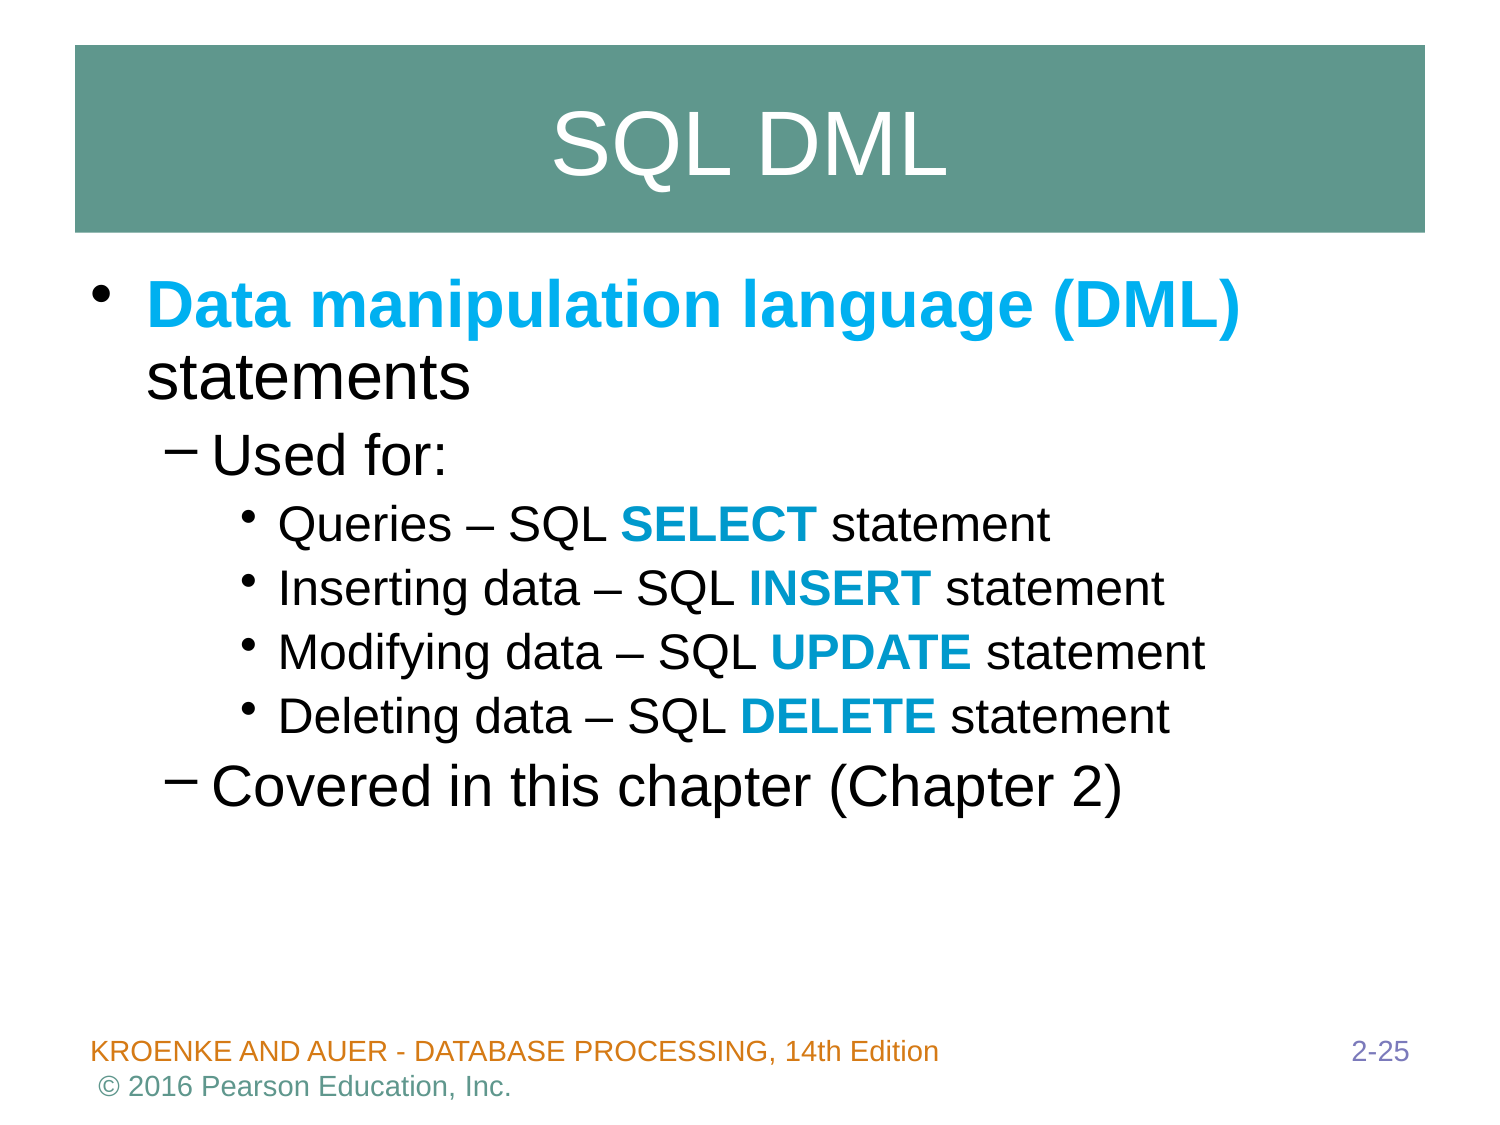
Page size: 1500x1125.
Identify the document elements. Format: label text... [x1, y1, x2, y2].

title SQL DML [74, 44, 1426, 233]
footer KROENKE AND AUER - DATABASE PROCESSING, 14th Edition © 2016 Pearson Education, Inc. [74, 1024, 963, 1104]
slide_number 2-25 [1074, 1024, 1426, 1103]
list Data manipulation language (DML) statements Used for: Queries – SQL SELECT statement Inserting data – SQL INSERT statement Modifying data – SQL UPDATE statement Deleting data – SQL DELETE statement Covered in this chapter (Chapter 2) [74, 262, 1426, 1006]
